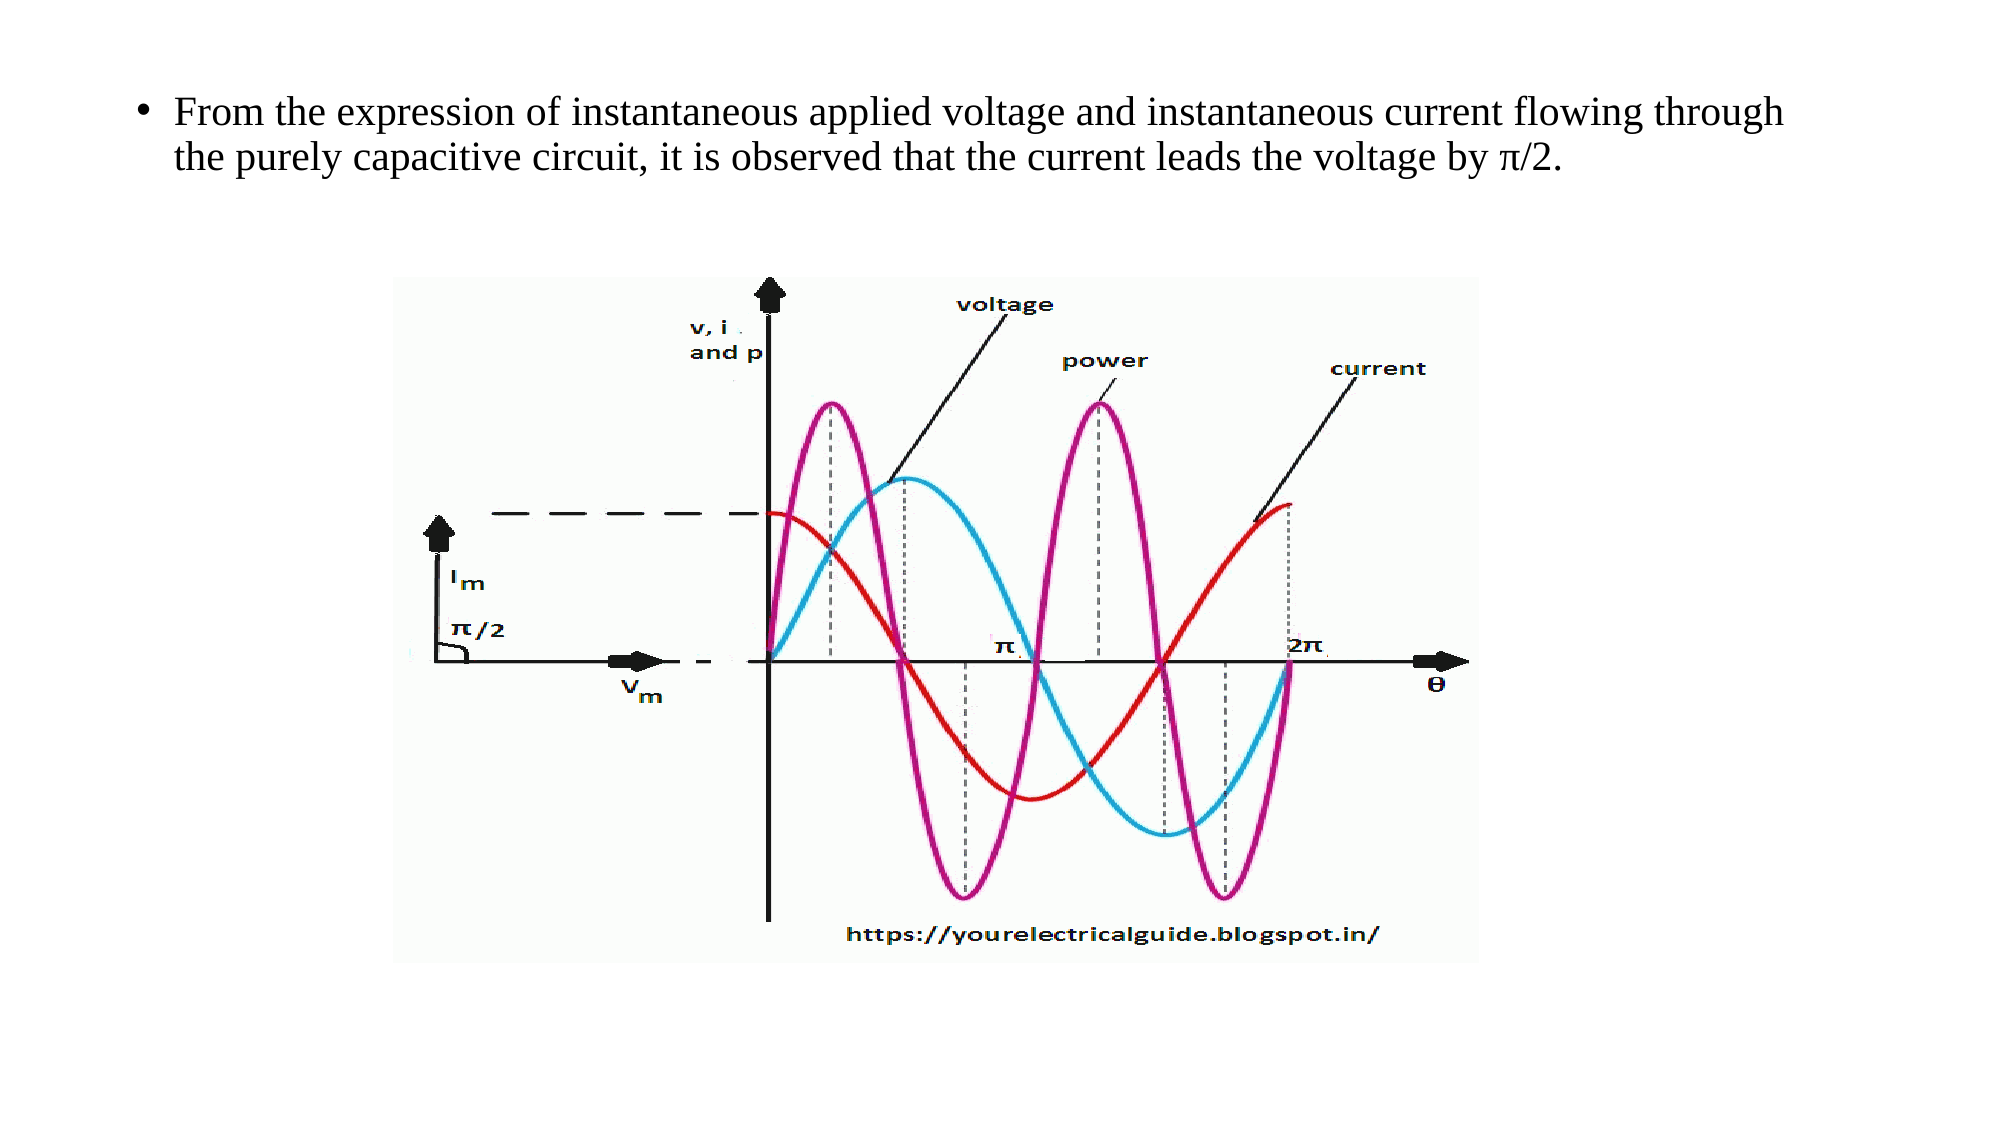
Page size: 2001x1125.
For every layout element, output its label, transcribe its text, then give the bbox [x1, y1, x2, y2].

picture [393, 277, 1480, 963]
list From the expression of instantaneous applied voltage and instantaneous current flowing through the purely capacitive circuit, it is observed that the current leads the voltage by π/2. [121, 81, 1847, 1058]
